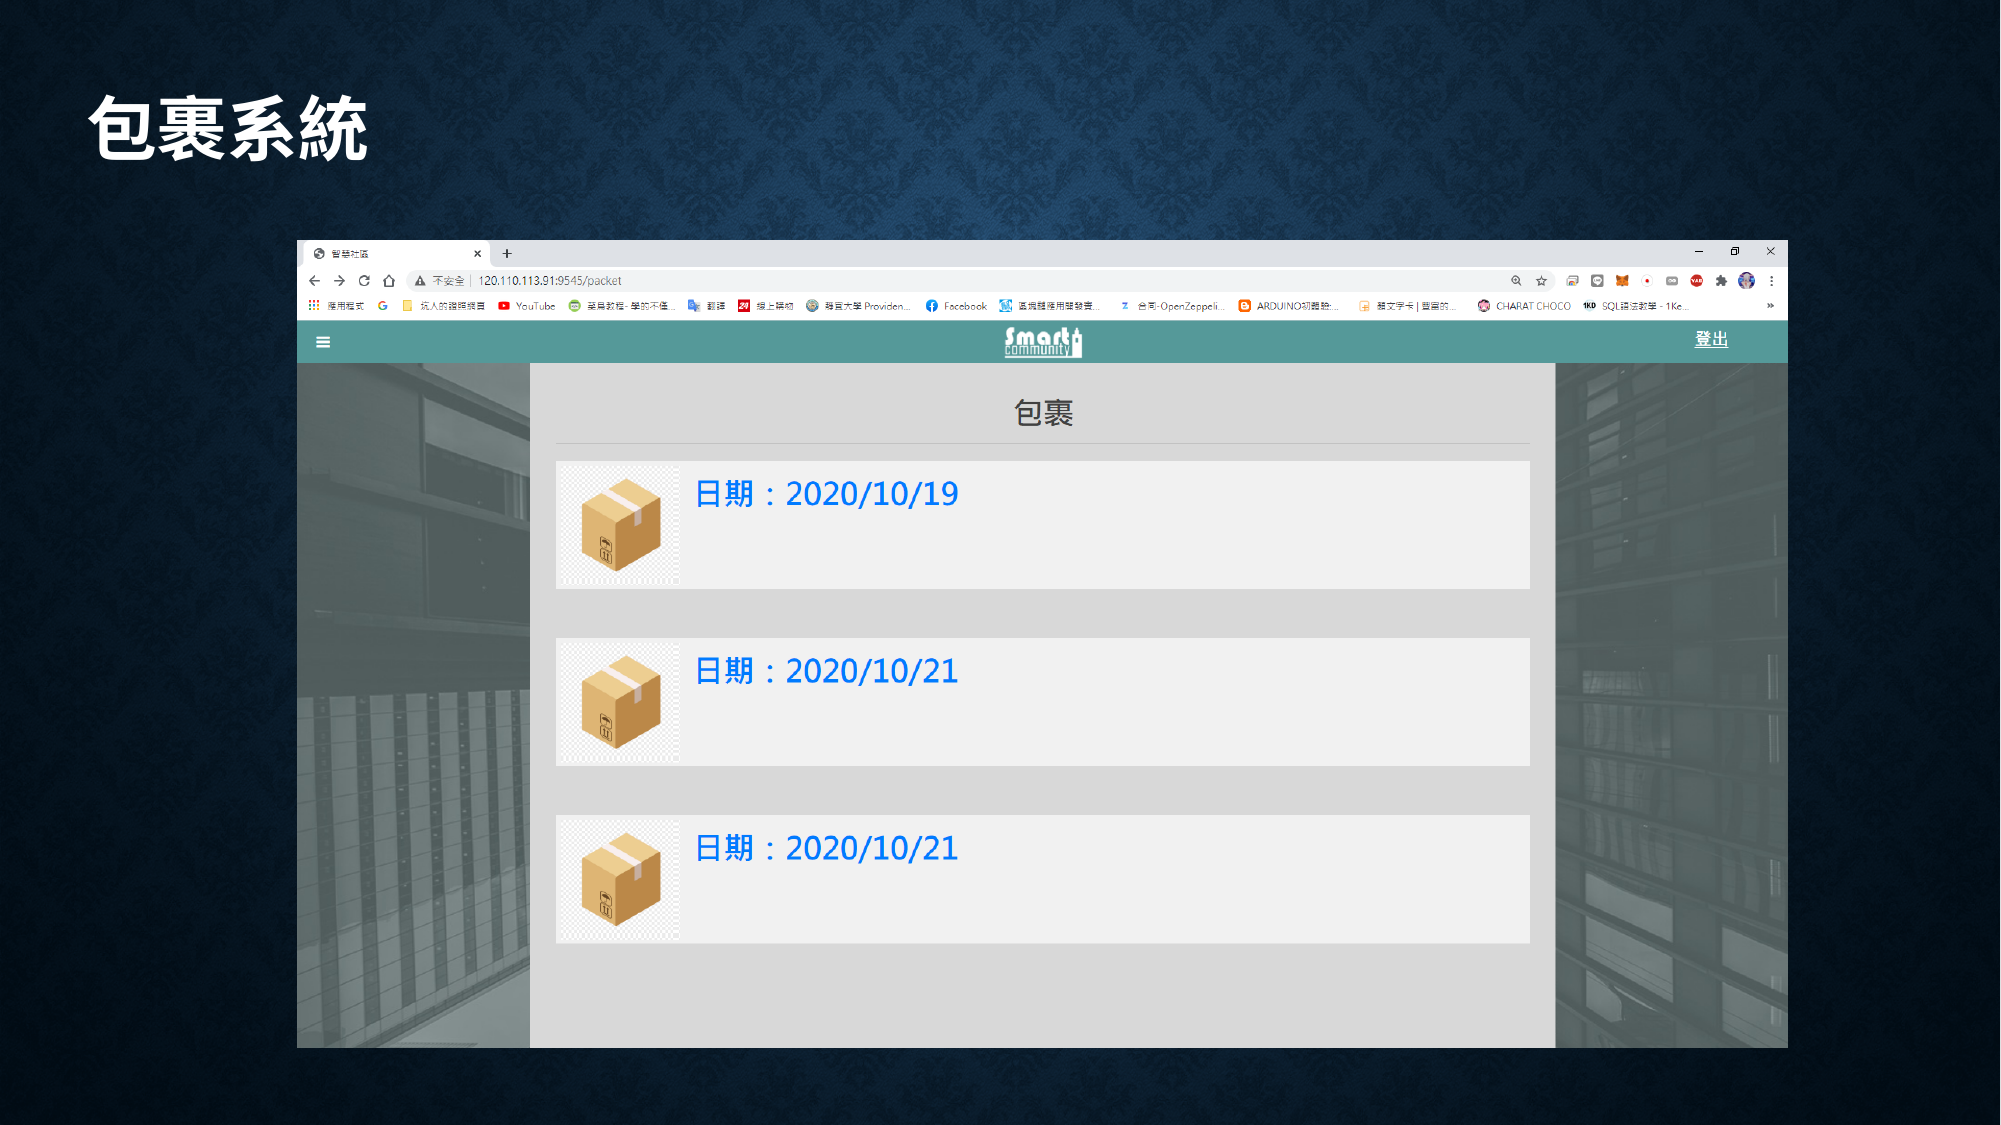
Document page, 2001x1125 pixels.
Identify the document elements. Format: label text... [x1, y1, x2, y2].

picture [0, 0, 2001, 1125]
title 包裹系統 [0, 23, 456, 241]
